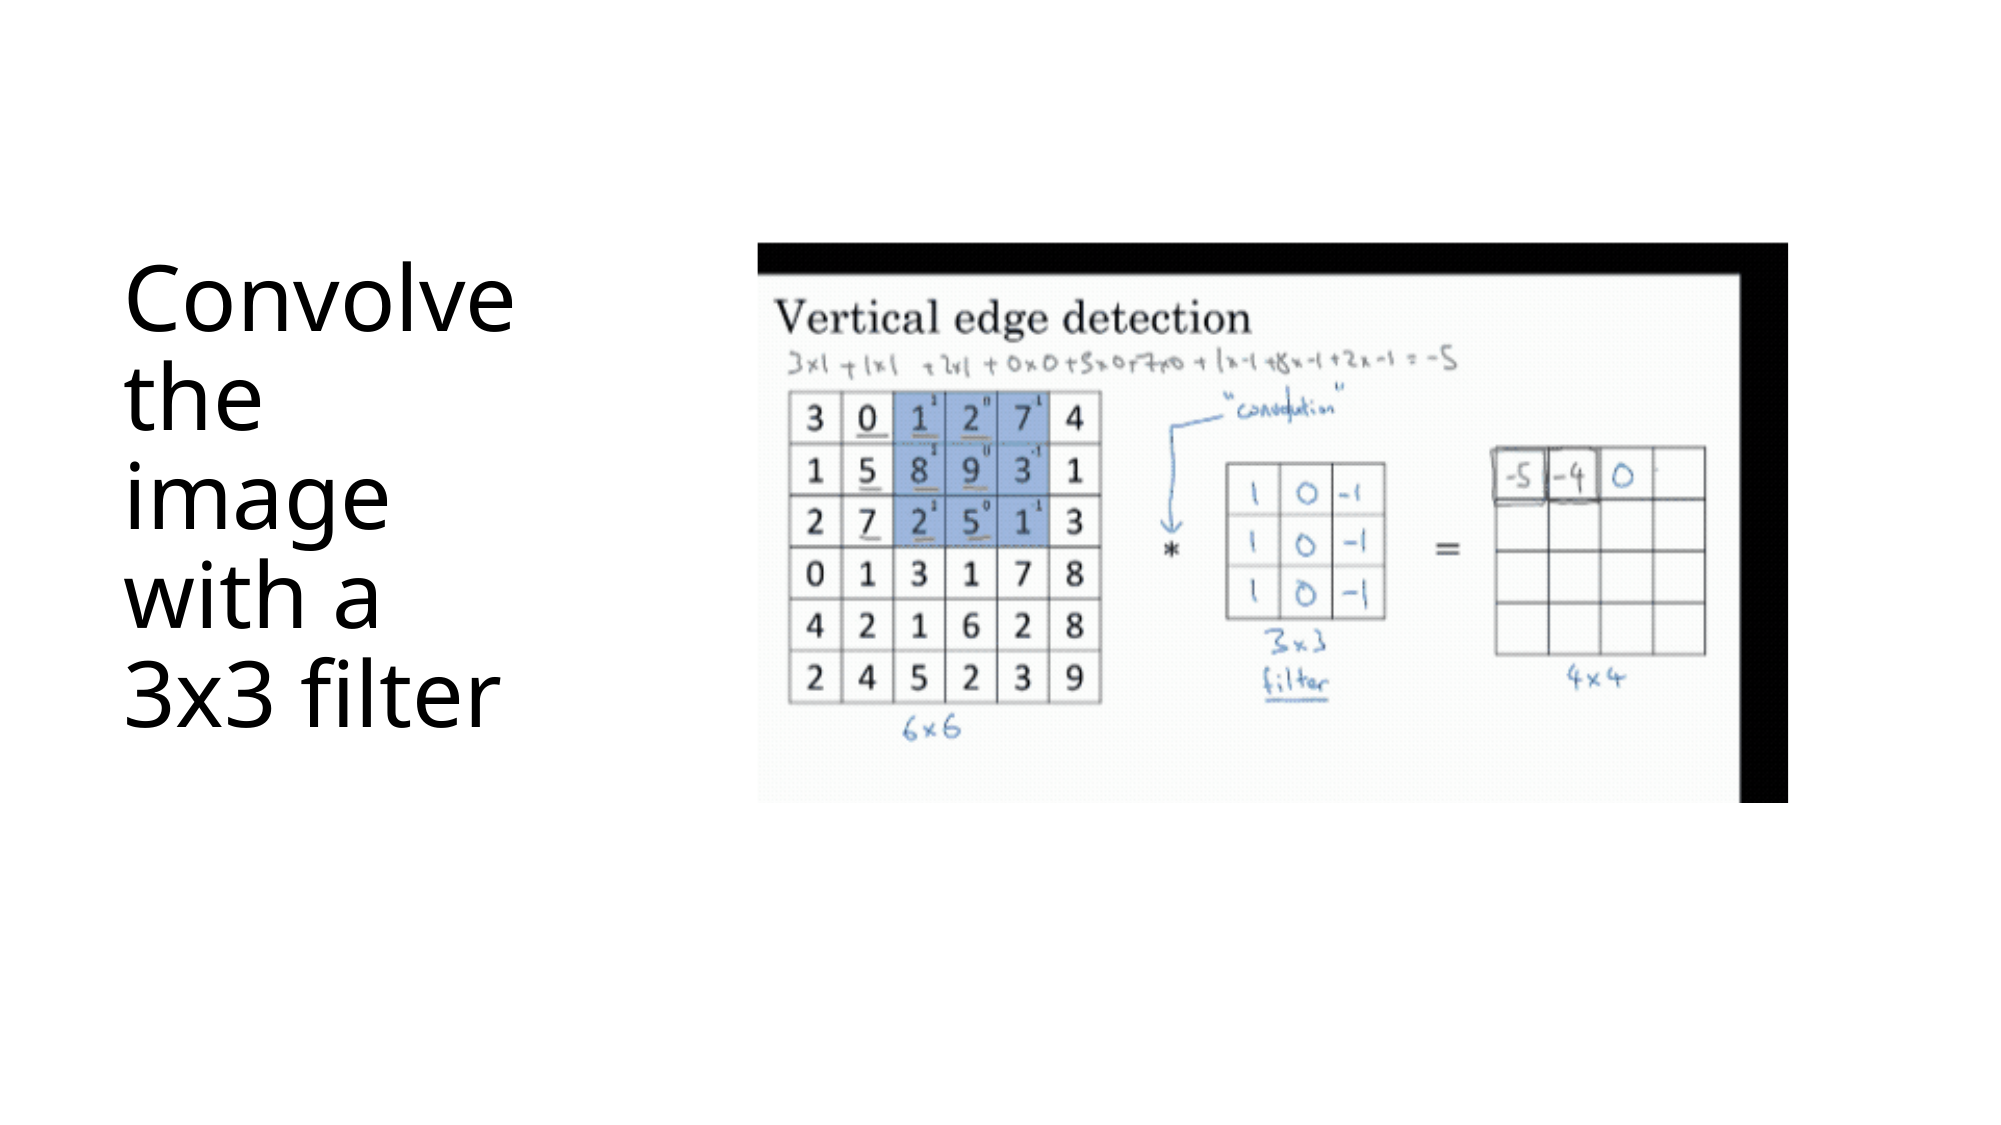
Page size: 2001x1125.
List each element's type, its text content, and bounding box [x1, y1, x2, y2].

title Convolve the image with a 3x3 filter [108, 241, 572, 758]
picture [757, 197, 1789, 803]
